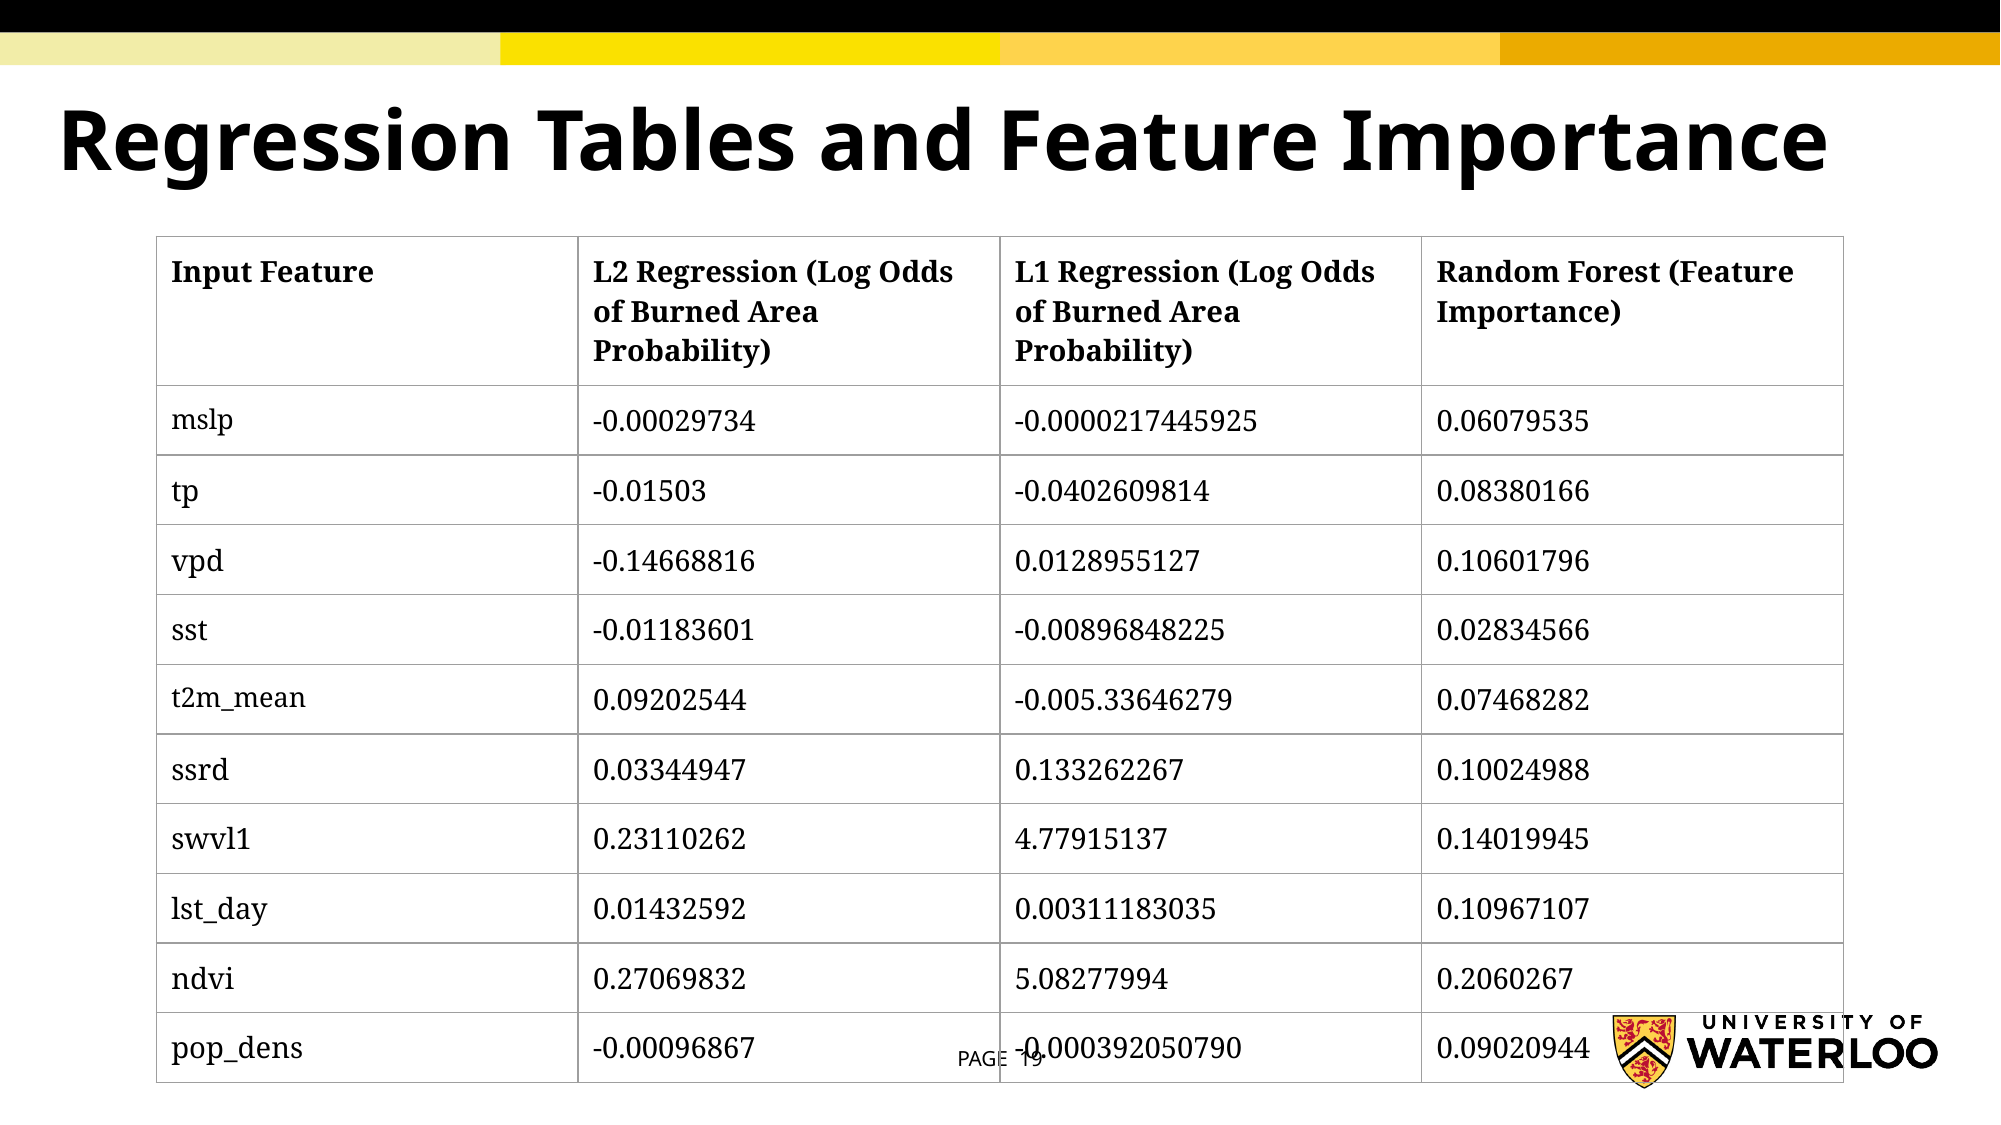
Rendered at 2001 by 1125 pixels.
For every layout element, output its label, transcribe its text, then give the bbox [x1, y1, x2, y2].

table_header Random Forest (Feature Importance) [1422, 237, 1843, 385]
table_cell -0.01183601 [579, 595, 999, 664]
table_cell 0.2060267 [1422, 944, 1843, 1012]
picture [1549, 962, 2000, 1125]
table_cell 0.00311183035 [1001, 874, 1421, 942]
table_cell 0.27069832 [579, 944, 999, 1012]
table_cell 5.08277994 [1001, 944, 1421, 1012]
table_cell -0.000392050790 [1001, 1013, 1421, 1082]
table_cell -0.00029734 [579, 386, 999, 454]
table_cell 0.10024988 [1422, 735, 1843, 803]
table_cell 0.23110262 [579, 804, 999, 873]
table_cell lst_day [157, 874, 577, 942]
table_cell 0.09202544 [579, 665, 999, 733]
table_cell 0.06079535 [1422, 386, 1843, 454]
table_cell ndvi [157, 944, 577, 1012]
table_cell 0.0128955127 [1001, 525, 1421, 594]
table_cell ssrd [157, 735, 577, 803]
table_cell 0.09020944 [1422, 1013, 1843, 1082]
table_cell 0.08380166 [1422, 456, 1843, 524]
table_cell swvl1 [157, 804, 577, 873]
table_cell pop_dens [157, 1013, 577, 1082]
table_header L2 Regression (Log Odds of Burned Area Probability) [579, 237, 999, 385]
table_cell -0.14668816 [579, 525, 999, 594]
table_cell -0.0402609814 [1001, 456, 1421, 524]
table_cell sst [157, 595, 577, 664]
table_cell 4.77915137 [1001, 804, 1421, 873]
title Regression Tables and Feature Importance [42, 71, 1941, 219]
table_cell -0.00096867 [579, 1013, 999, 1082]
table_cell tp [157, 456, 577, 524]
table_cell 0.10601796 [1422, 525, 1843, 594]
table_cell mslp [157, 386, 577, 454]
table_cell -0.0000217445925 [1001, 386, 1421, 454]
table_header Input Feature [157, 237, 577, 385]
table_cell 0.133262267 [1001, 735, 1421, 803]
table_cell 0.10967107 [1422, 874, 1843, 942]
table_cell vpd [157, 525, 577, 594]
table_cell 0.07468282 [1422, 665, 1843, 733]
table_cell t2m_mean [157, 665, 577, 733]
table_cell -0.01503 [579, 456, 999, 524]
table_cell 0.01432592 [579, 874, 999, 942]
table_header L1 Regression (Log Odds of Burned Area Probability) [1001, 237, 1421, 385]
table_cell 0.02834566 [1422, 595, 1843, 664]
table_cell 0.03344947 [579, 735, 999, 803]
table_cell -0.005.33646279 [1001, 665, 1421, 733]
table_cell -0.00896848225 [1001, 595, 1421, 664]
table_cell 0.14019945 [1422, 804, 1843, 873]
